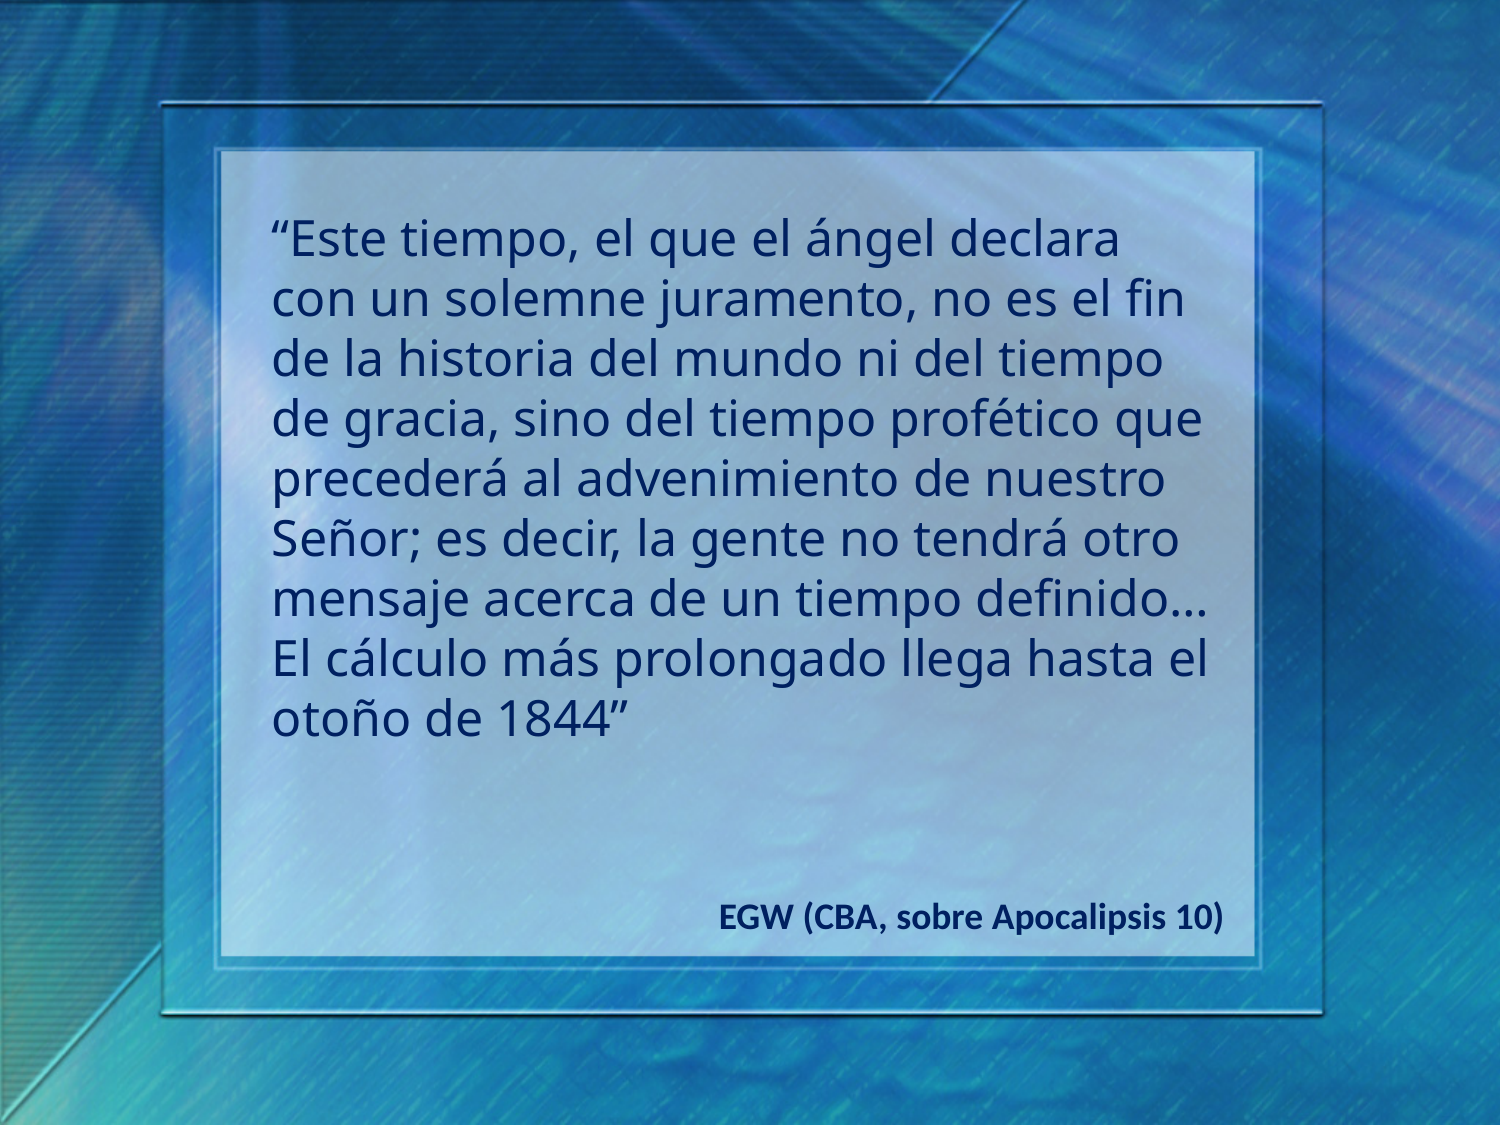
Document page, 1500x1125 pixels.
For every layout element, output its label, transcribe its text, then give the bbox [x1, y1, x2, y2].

text_box EGW (CBA, sobre Apocalipsis 10) [703, 884, 1240, 944]
text_box “Este tiempo, el que el ángel declara con un solemne juramento, no es el fin de la historia del mundo ni del tiempo de gracia, sino del tiempo profético que precederá al advenimiento de nuestro Señor; es decir, la gente no tendrá otro mensaje acerca de un tiempo definido… El cálculo más prolongado llega hasta el otoño de 1844” [257, 198, 1235, 754]
picture [0, 0, 1500, 1125]
